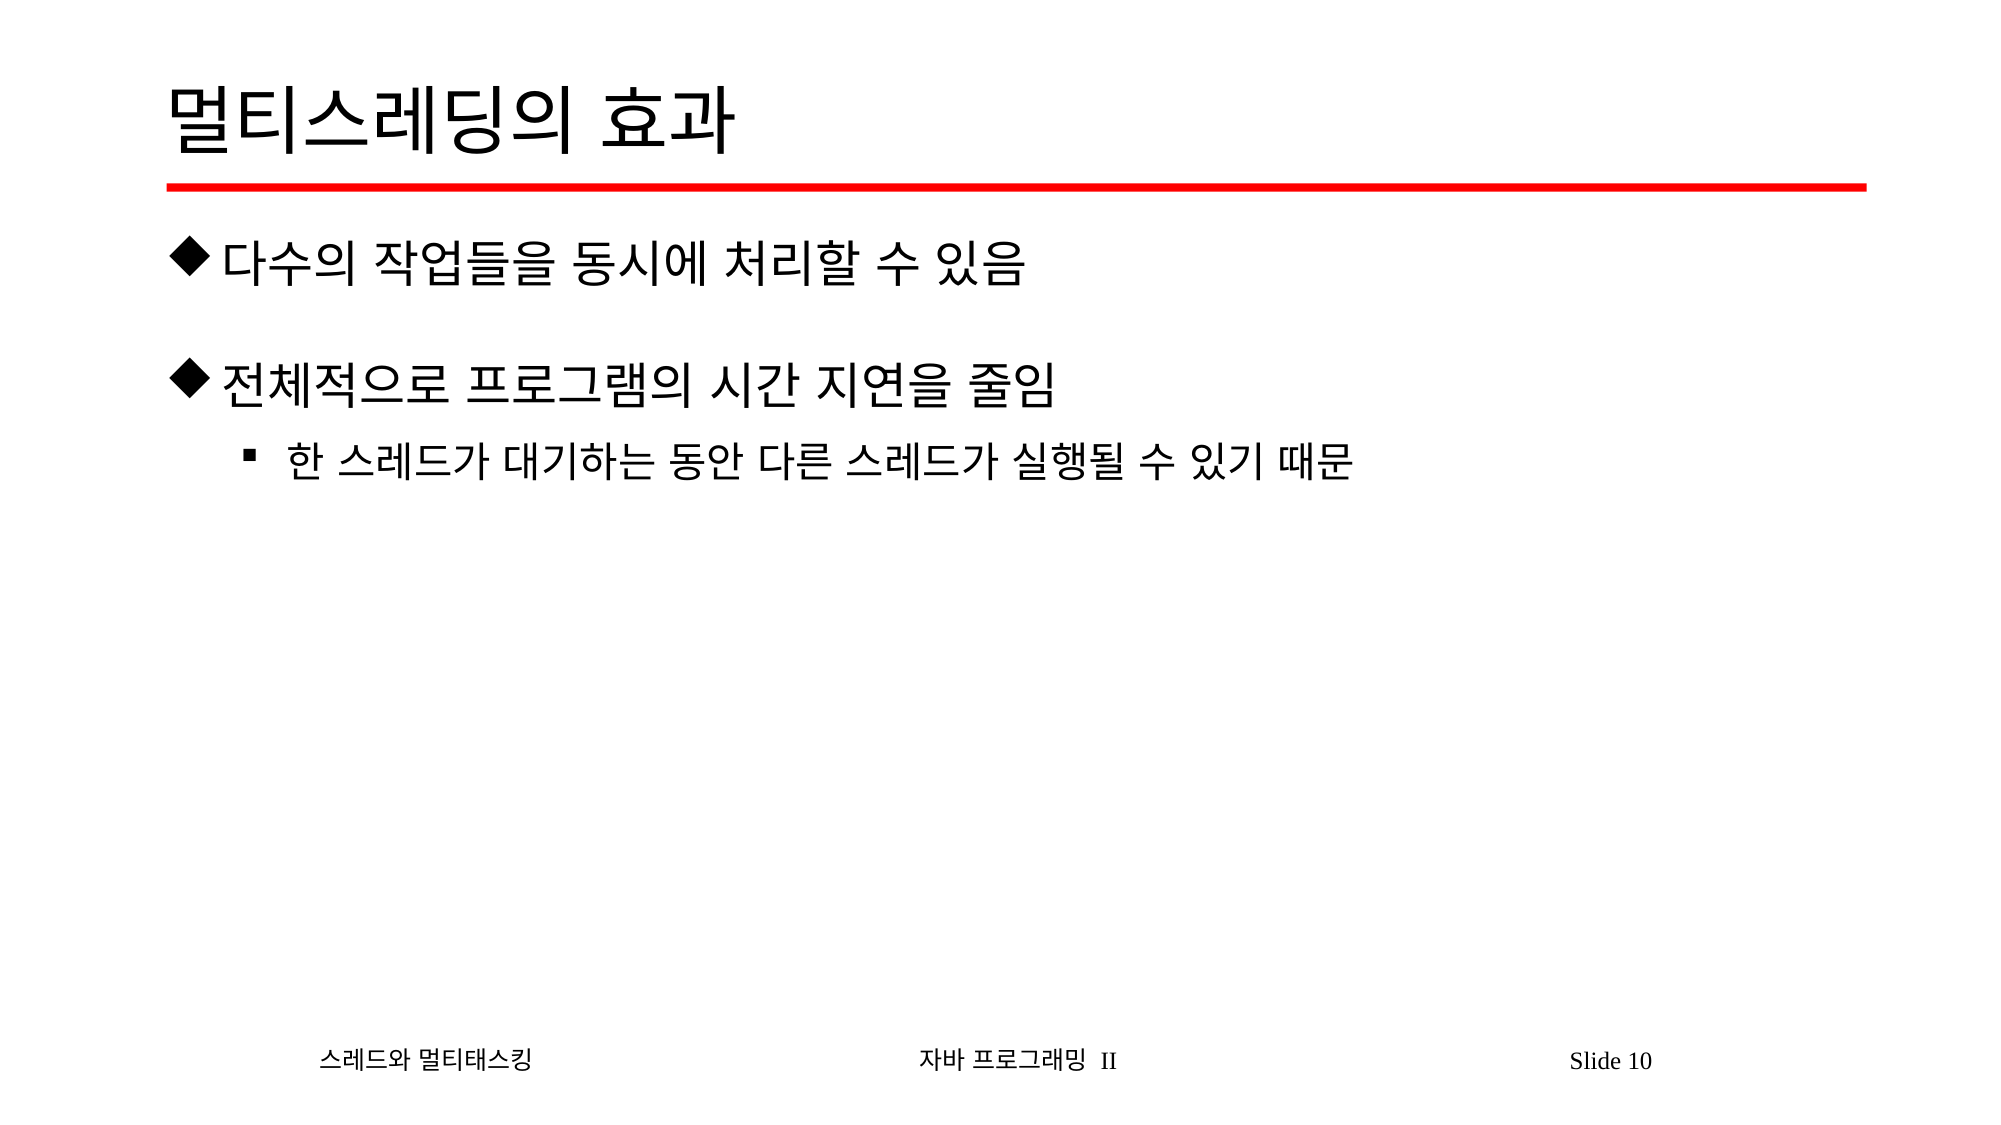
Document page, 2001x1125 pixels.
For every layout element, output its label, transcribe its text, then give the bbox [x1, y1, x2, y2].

list 다수의 작업들을 동시에 처리할 수 있음 전체적으로 프로그램의 시간 지연을 줄임 한 스레드가 대기하는 동안 다른 스레드가 실행될 수 있기 때문 [150, 224, 1850, 1000]
title 멀티스레딩의 효과 [150, 50, 1850, 188]
